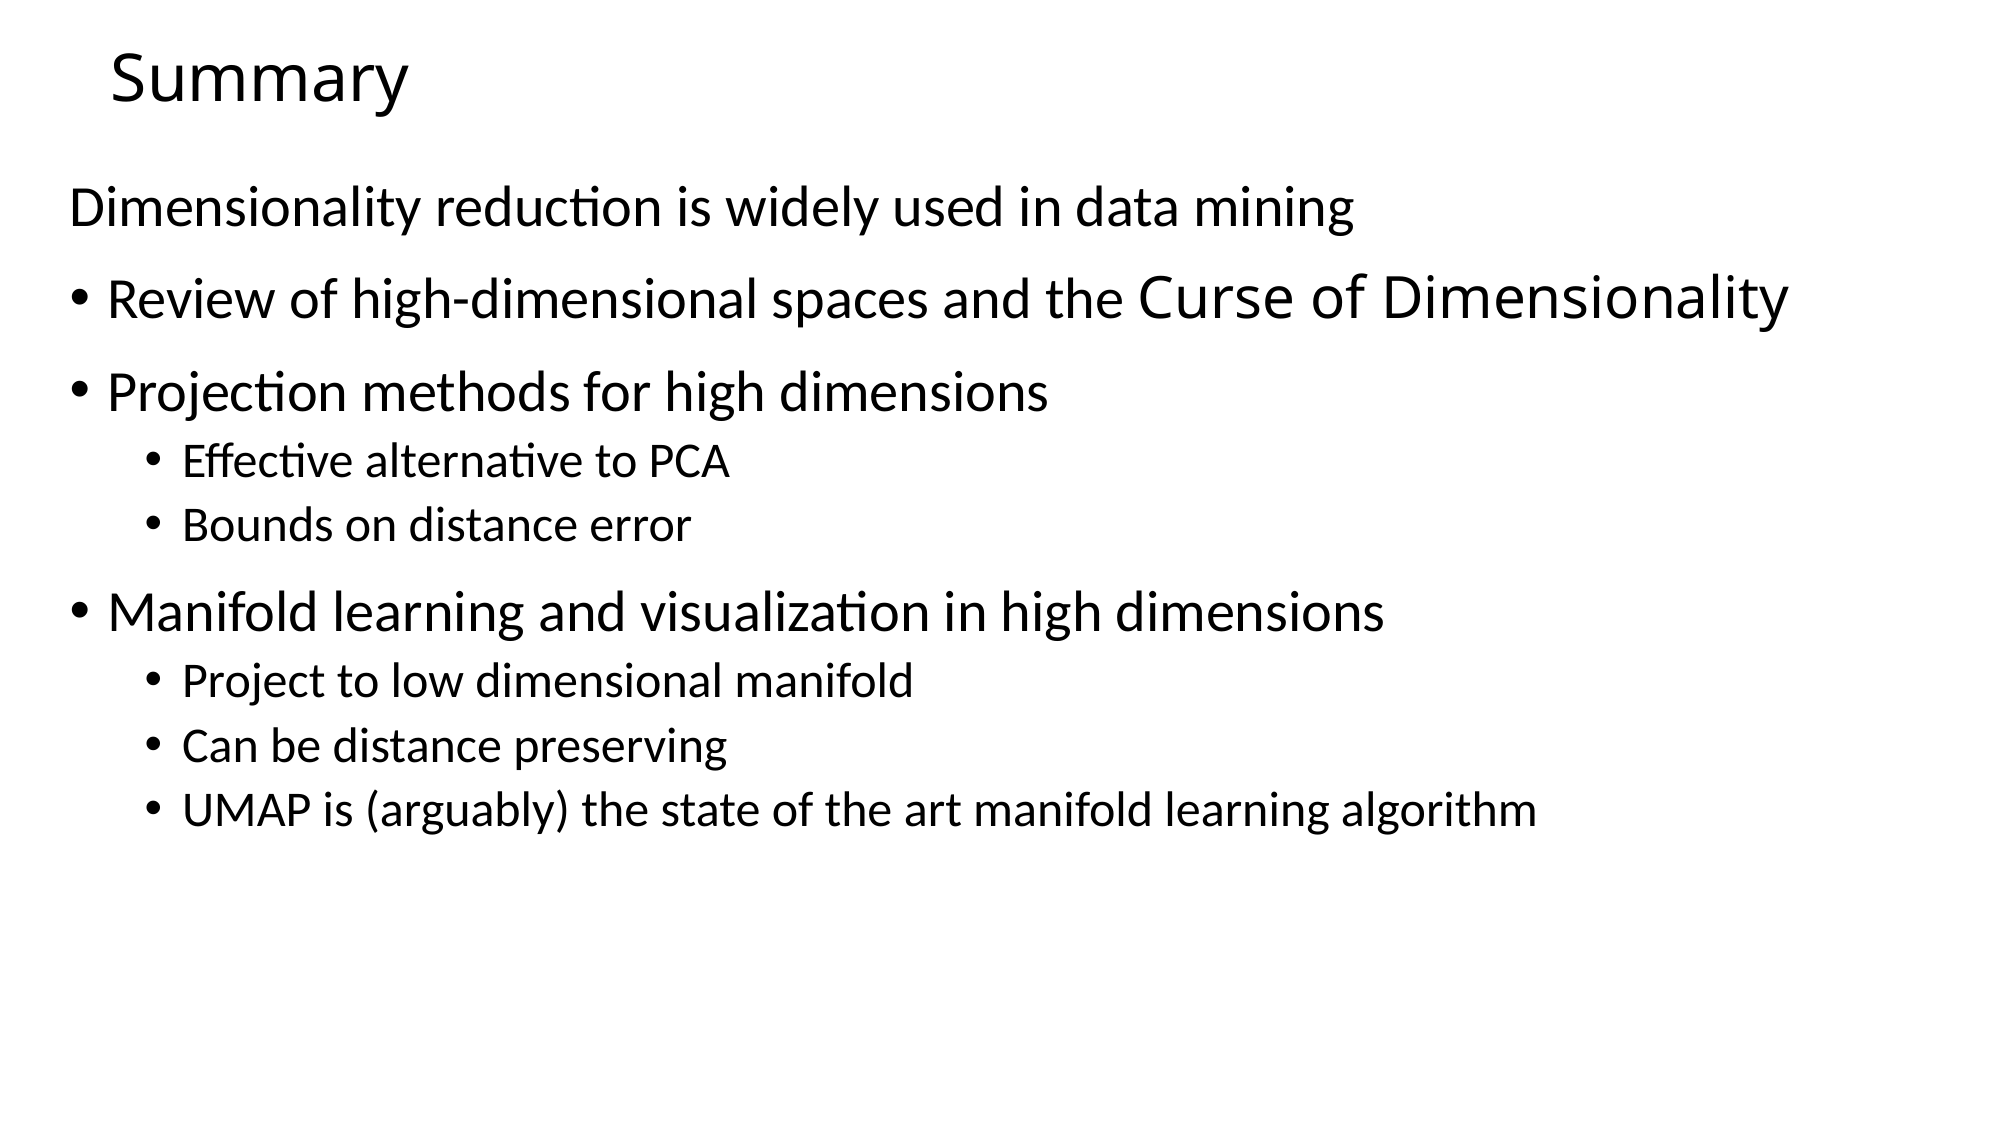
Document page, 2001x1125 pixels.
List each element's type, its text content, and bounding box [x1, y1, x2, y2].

title Summary [95, 36, 1821, 124]
list Dimensionality reduction is widely used in data mining Review of high-dimensional spaces and the Curse of Dimensionality Projection methods for high dimensions Effective alternative to PCA Bounds on distance error Manifold learning and visualization in high dimensions Project to low dimensional manifold Can be distance preserving UMAP is (arguably) the state of the art manifold learning algorithm [54, 169, 1946, 1015]
